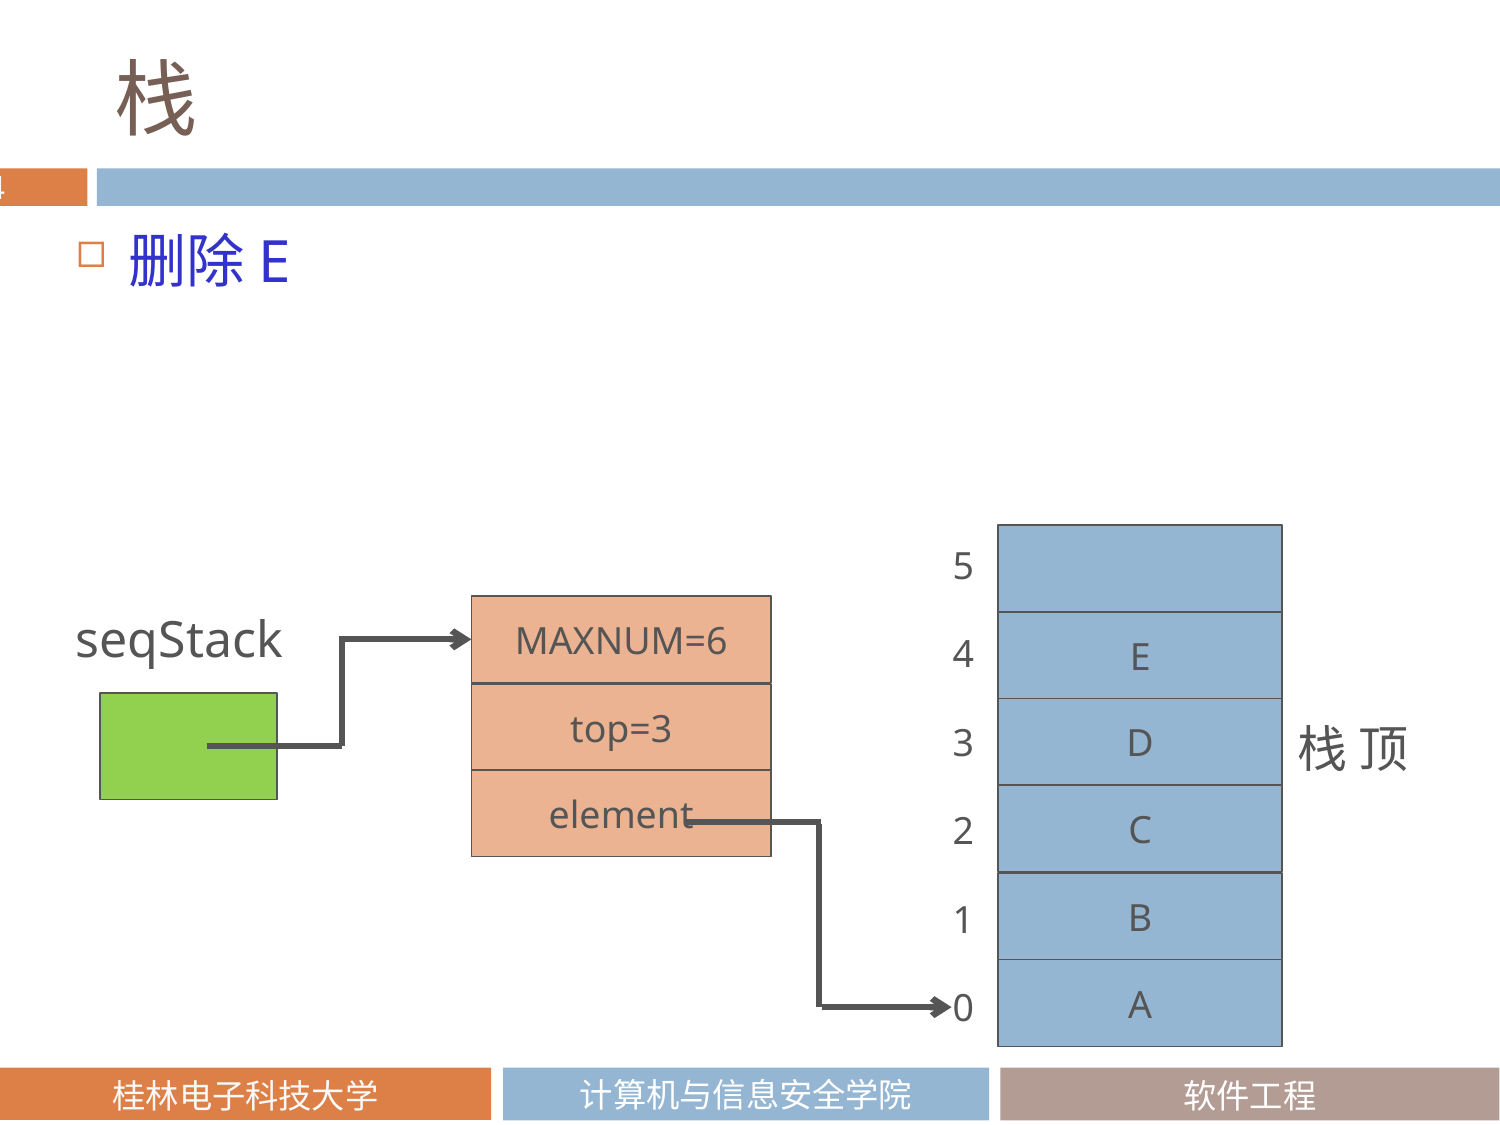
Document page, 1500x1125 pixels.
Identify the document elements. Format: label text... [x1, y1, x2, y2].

text_box top=3 [471, 683, 772, 771]
text_box C [998, 785, 1282, 872]
text_box 删除E [60, 224, 722, 401]
text_box 2 [937, 799, 989, 860]
text_box 栈 顶 [1282, 707, 1469, 786]
text_box E [998, 612, 1282, 699]
text_box A [998, 960, 1282, 1047]
text_box 1 [937, 888, 989, 949]
text_box 4 [937, 623, 989, 683]
text_box [99, 693, 278, 800]
title 栈 [99, 37, 1438, 155]
text_box [998, 524, 1282, 612]
text_box D [998, 699, 1282, 785]
text_box 5 [937, 534, 989, 595]
text_box MAXNUM=6 [471, 596, 772, 683]
text_box seqStack [60, 597, 317, 675]
text_box 3 [937, 711, 989, 772]
text_box element [471, 771, 772, 857]
text_box B [998, 872, 1282, 960]
text_box 0 [937, 976, 989, 1037]
